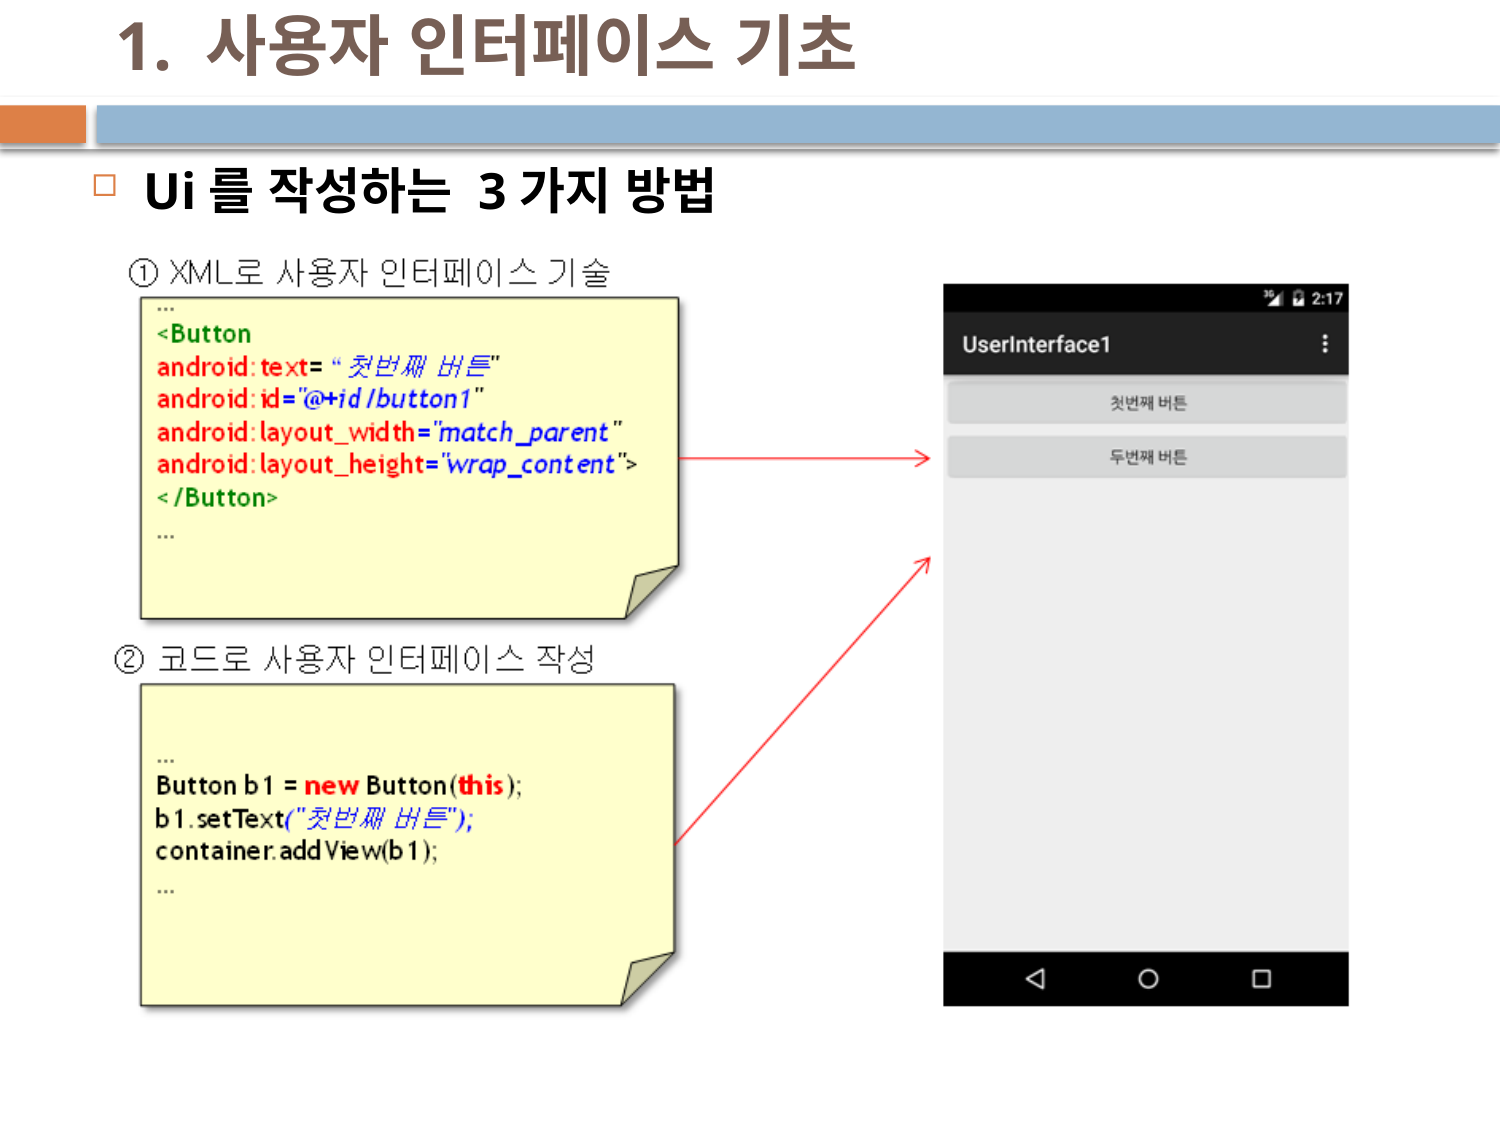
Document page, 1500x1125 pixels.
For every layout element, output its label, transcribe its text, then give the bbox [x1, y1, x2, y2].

list Ui를 작성하는 3가지 방법 [76, 152, 1459, 1047]
title 1. 사용자 인터페이스 기초 [100, 0, 1438, 100]
picture [111, 237, 1365, 1024]
